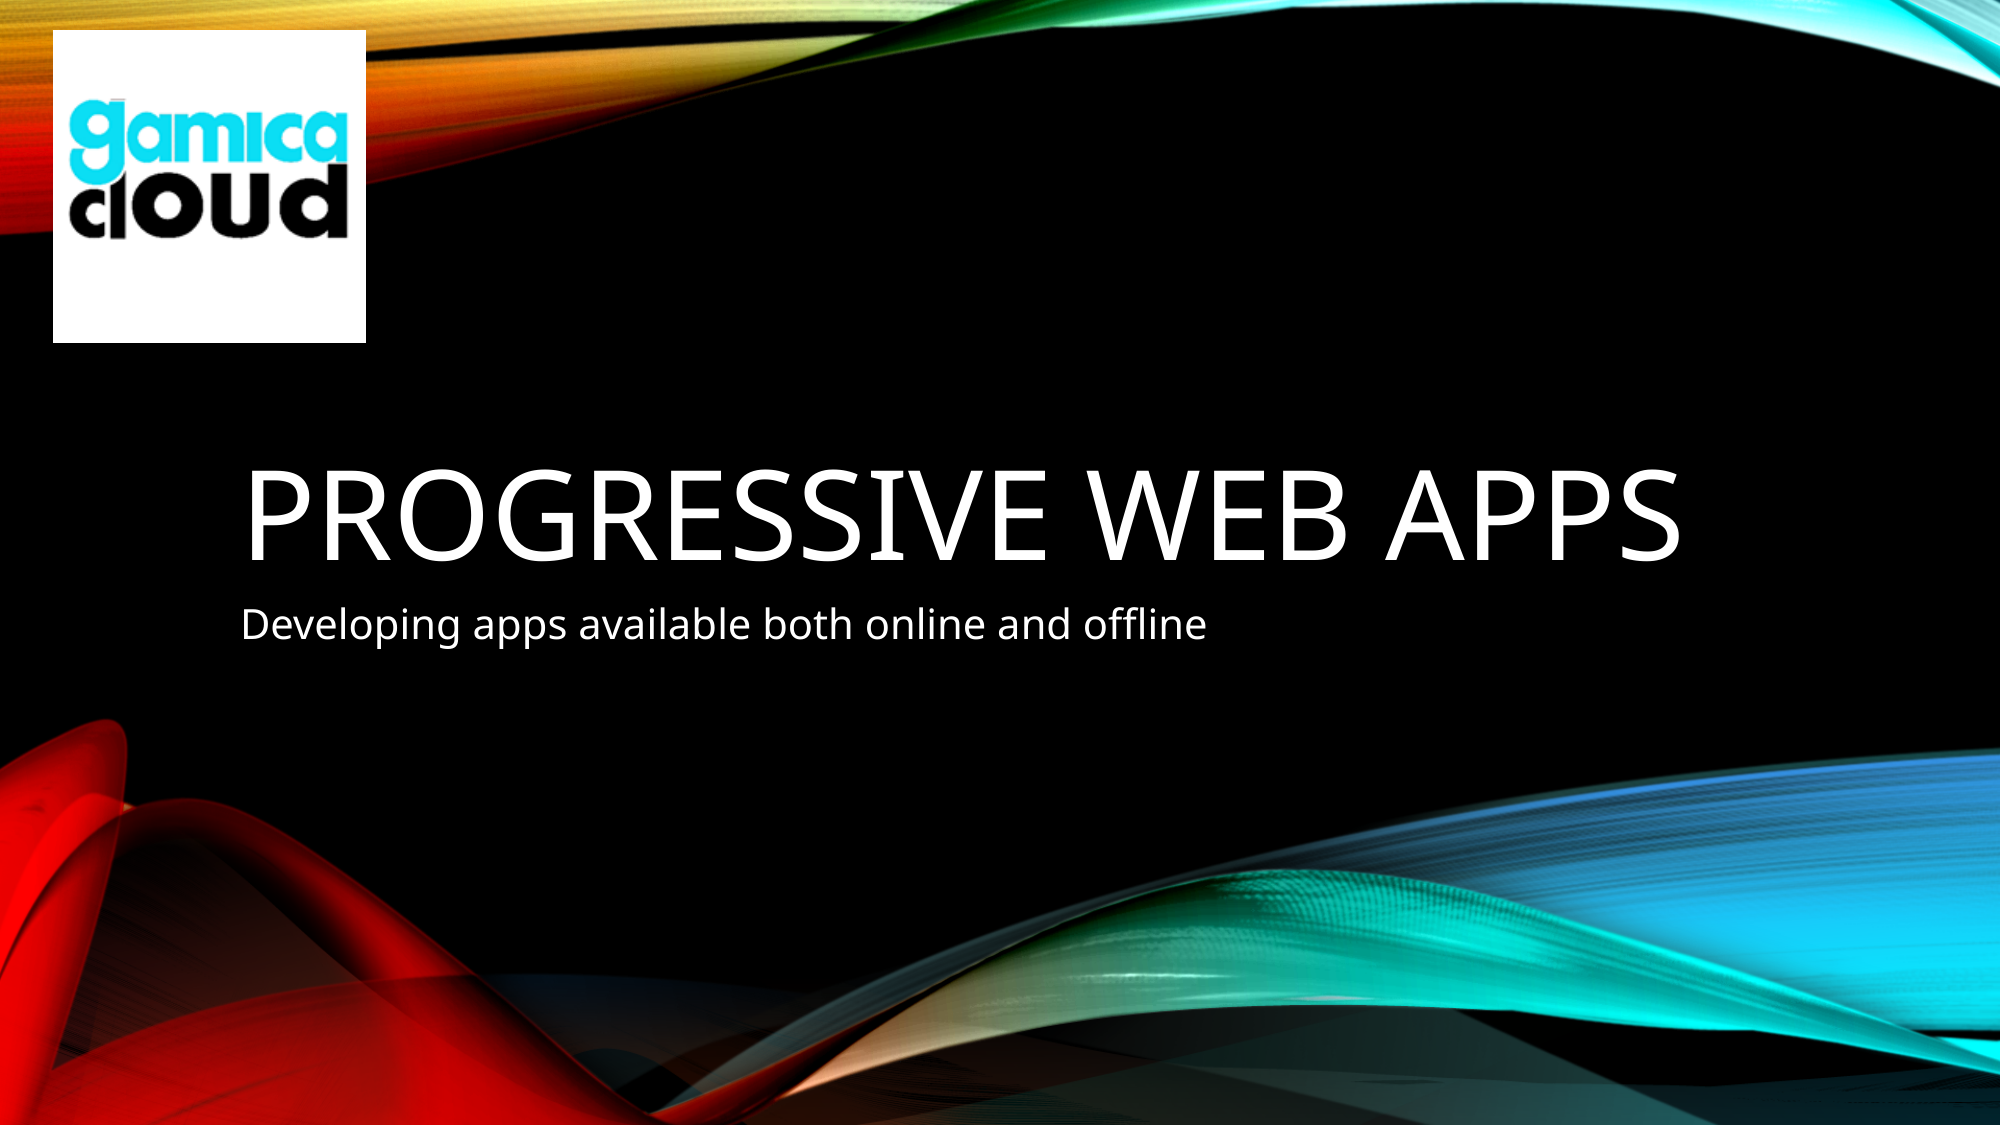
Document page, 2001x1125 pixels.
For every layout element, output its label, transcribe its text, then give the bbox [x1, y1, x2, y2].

picture [0, 0, 2000, 344]
title Progressive Web apps [225, 295, 1775, 595]
picture [0, 717, 2000, 1125]
subtitle Developing apps available both online and offline [225, 595, 1775, 709]
